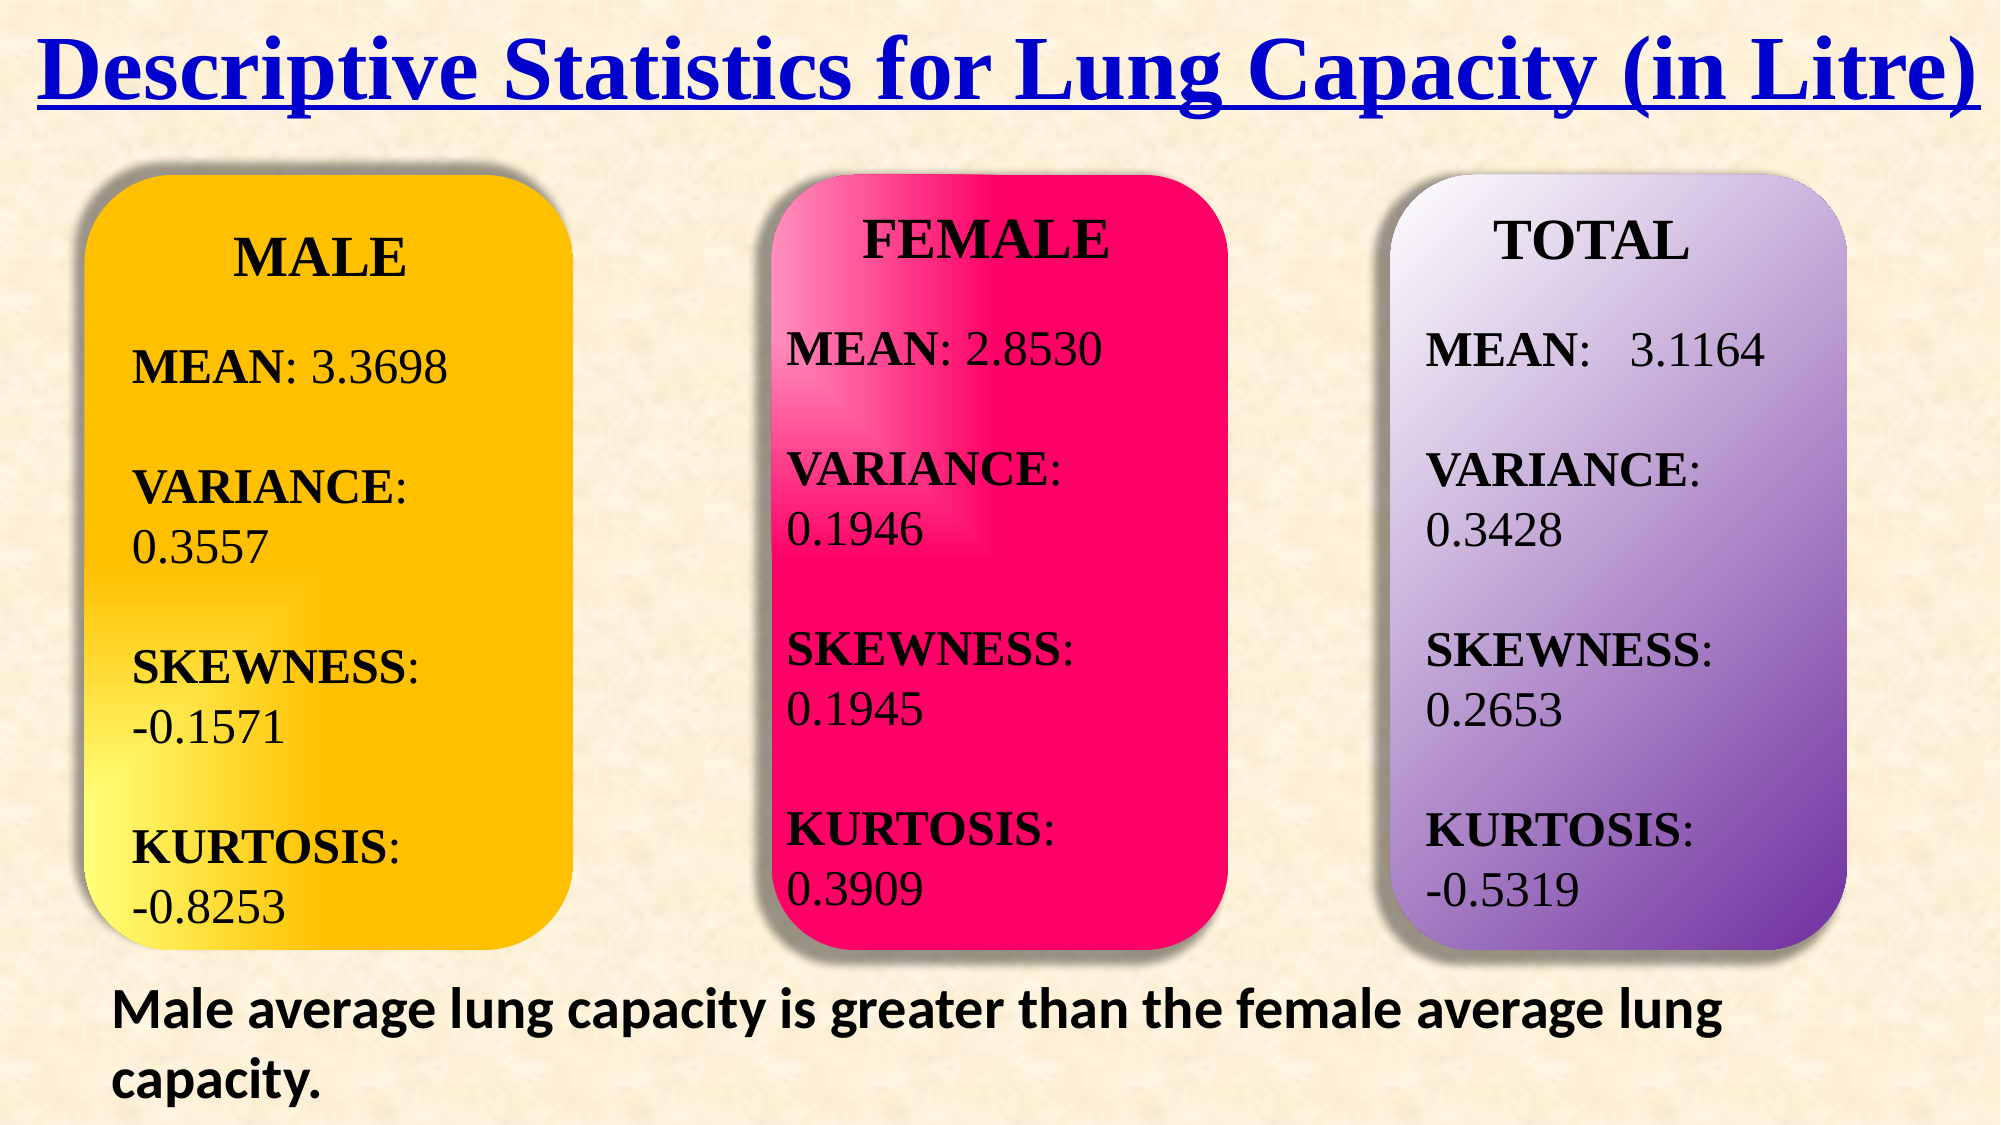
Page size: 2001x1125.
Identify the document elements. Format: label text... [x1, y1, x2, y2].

text_box Descriptive Statistics for Lung Capacity (in Litre) [21, 0, 2000, 126]
text_box [131, 941, 526, 951]
text_box [1389, 202, 1410, 923]
text_box FEMALE MEAN: 2.8530 VARIANCE: 0.1946 SKEWNESS: 0.1945 KURTOSIS: 0.3909 [771, 192, 1239, 923]
text_box [792, 923, 1208, 951]
text_box [1411, 924, 1826, 951]
text_box [1420, 173, 1818, 193]
text_box MALE MEAN: 3.3698 VARIANCE: 0.3557 SKEWNESS: -0.1571 KURTOSIS: -0.8253 [117, 210, 553, 941]
text_box [83, 173, 575, 932]
text_box [802, 173, 1198, 192]
text_box TOTAL MEAN: 3.1164 VARIANCE: 0.3428 SKEWNESS: 0.2653 KURTOSIS: -0.5319 [1410, 193, 1847, 924]
picture [0, 0, 2001, 1125]
text_box Male average lung capacity is greater than the female average lung capacity. [96, 962, 1825, 1118]
